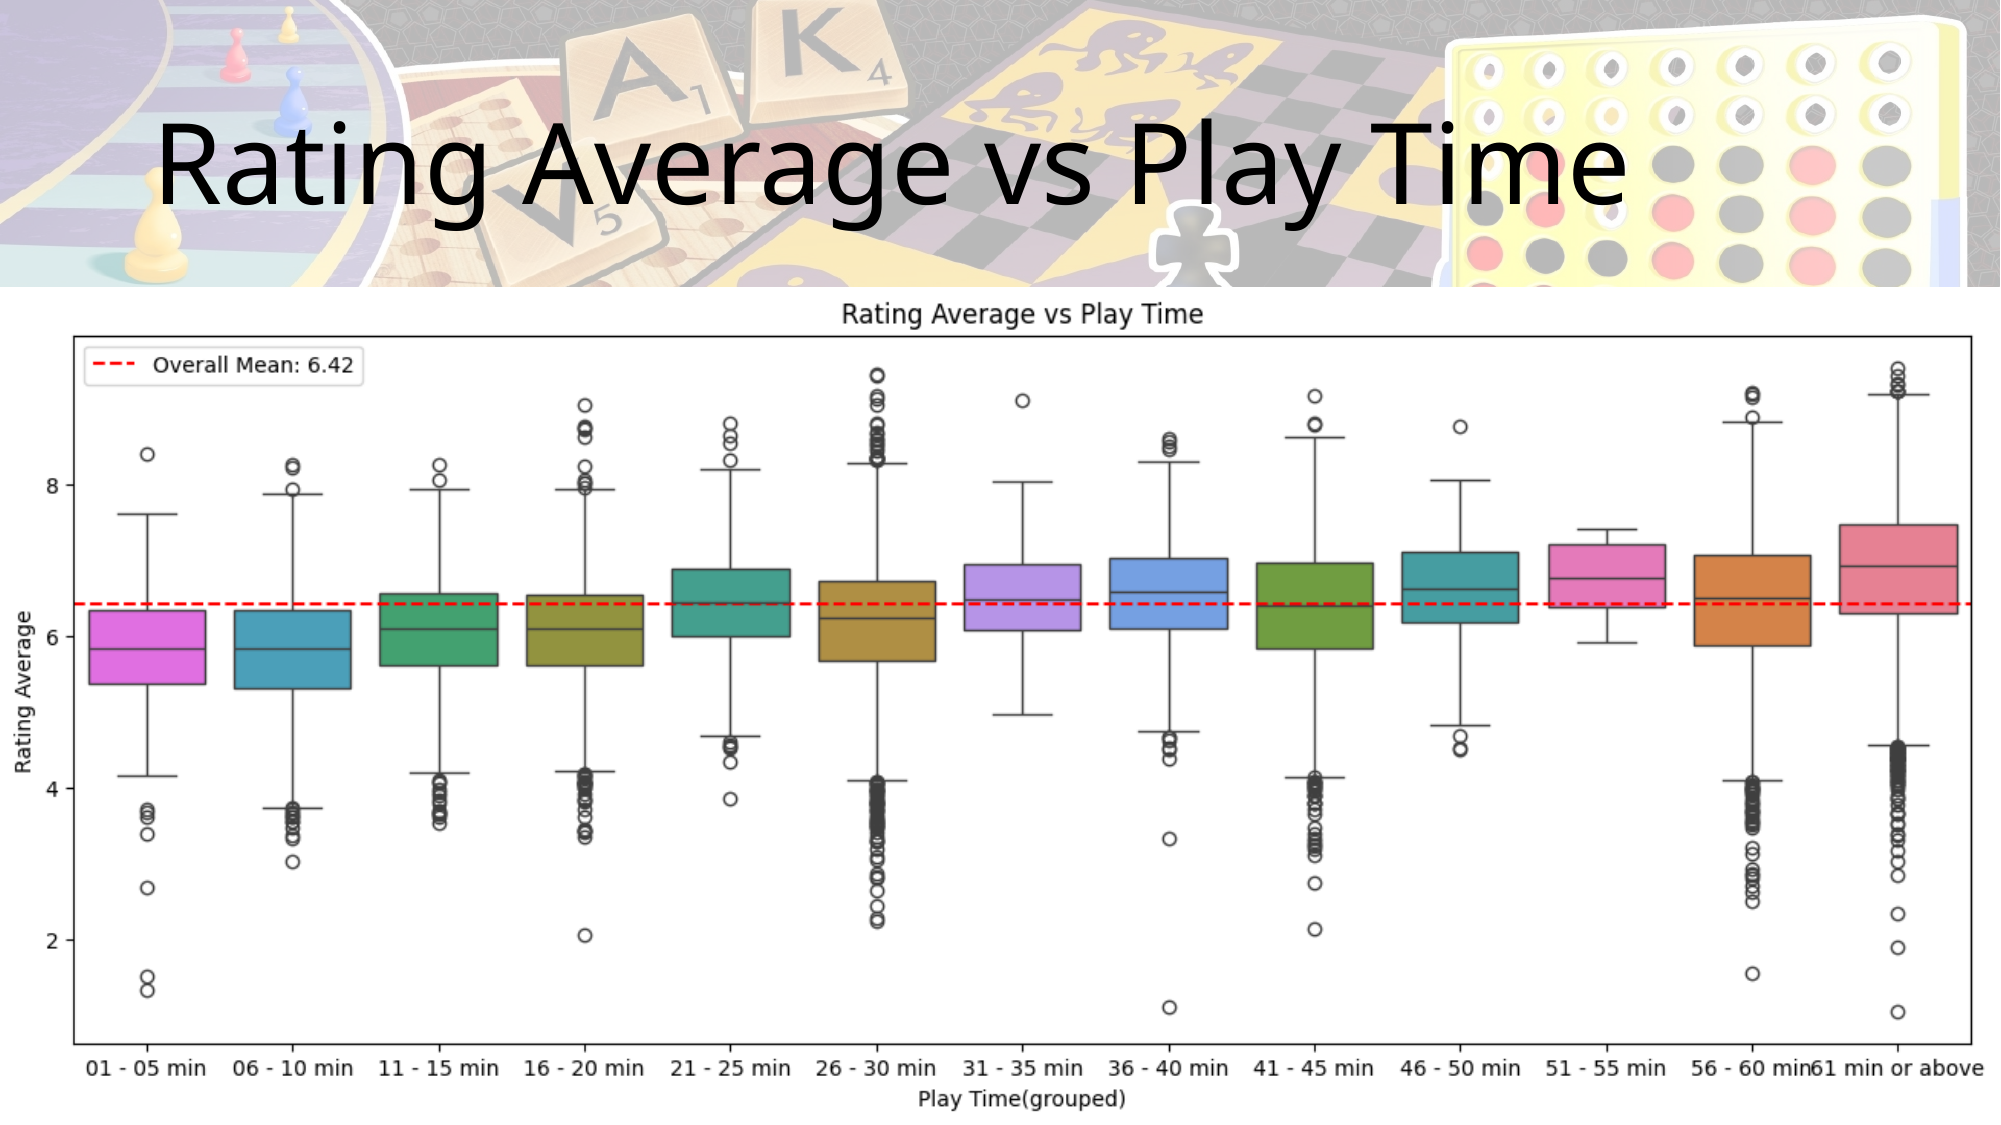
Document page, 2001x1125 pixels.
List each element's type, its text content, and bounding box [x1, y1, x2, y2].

picture [0, 287, 2000, 1125]
title Rating Average vs Play Time [137, 59, 1863, 278]
